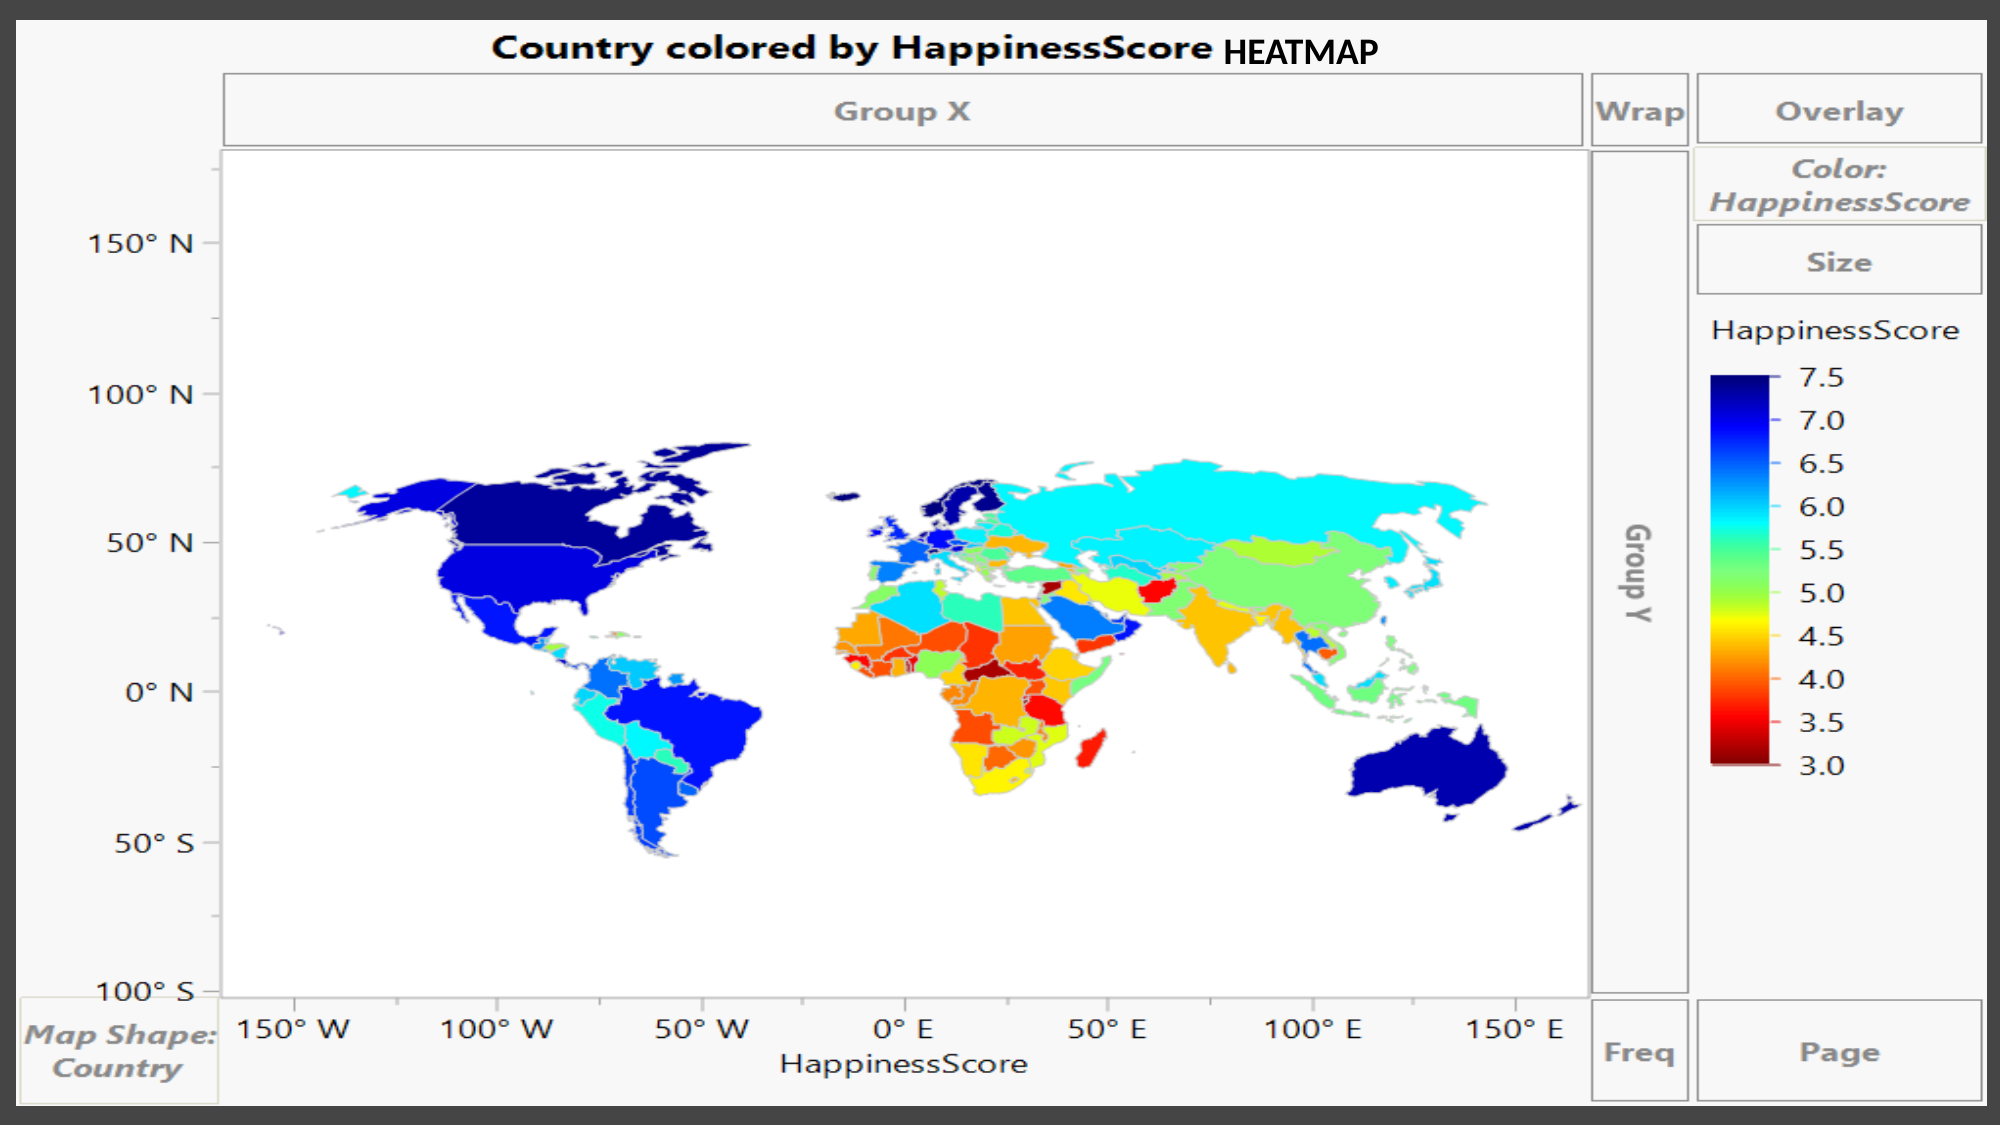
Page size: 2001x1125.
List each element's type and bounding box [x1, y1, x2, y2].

list [16, 20, 1988, 1106]
